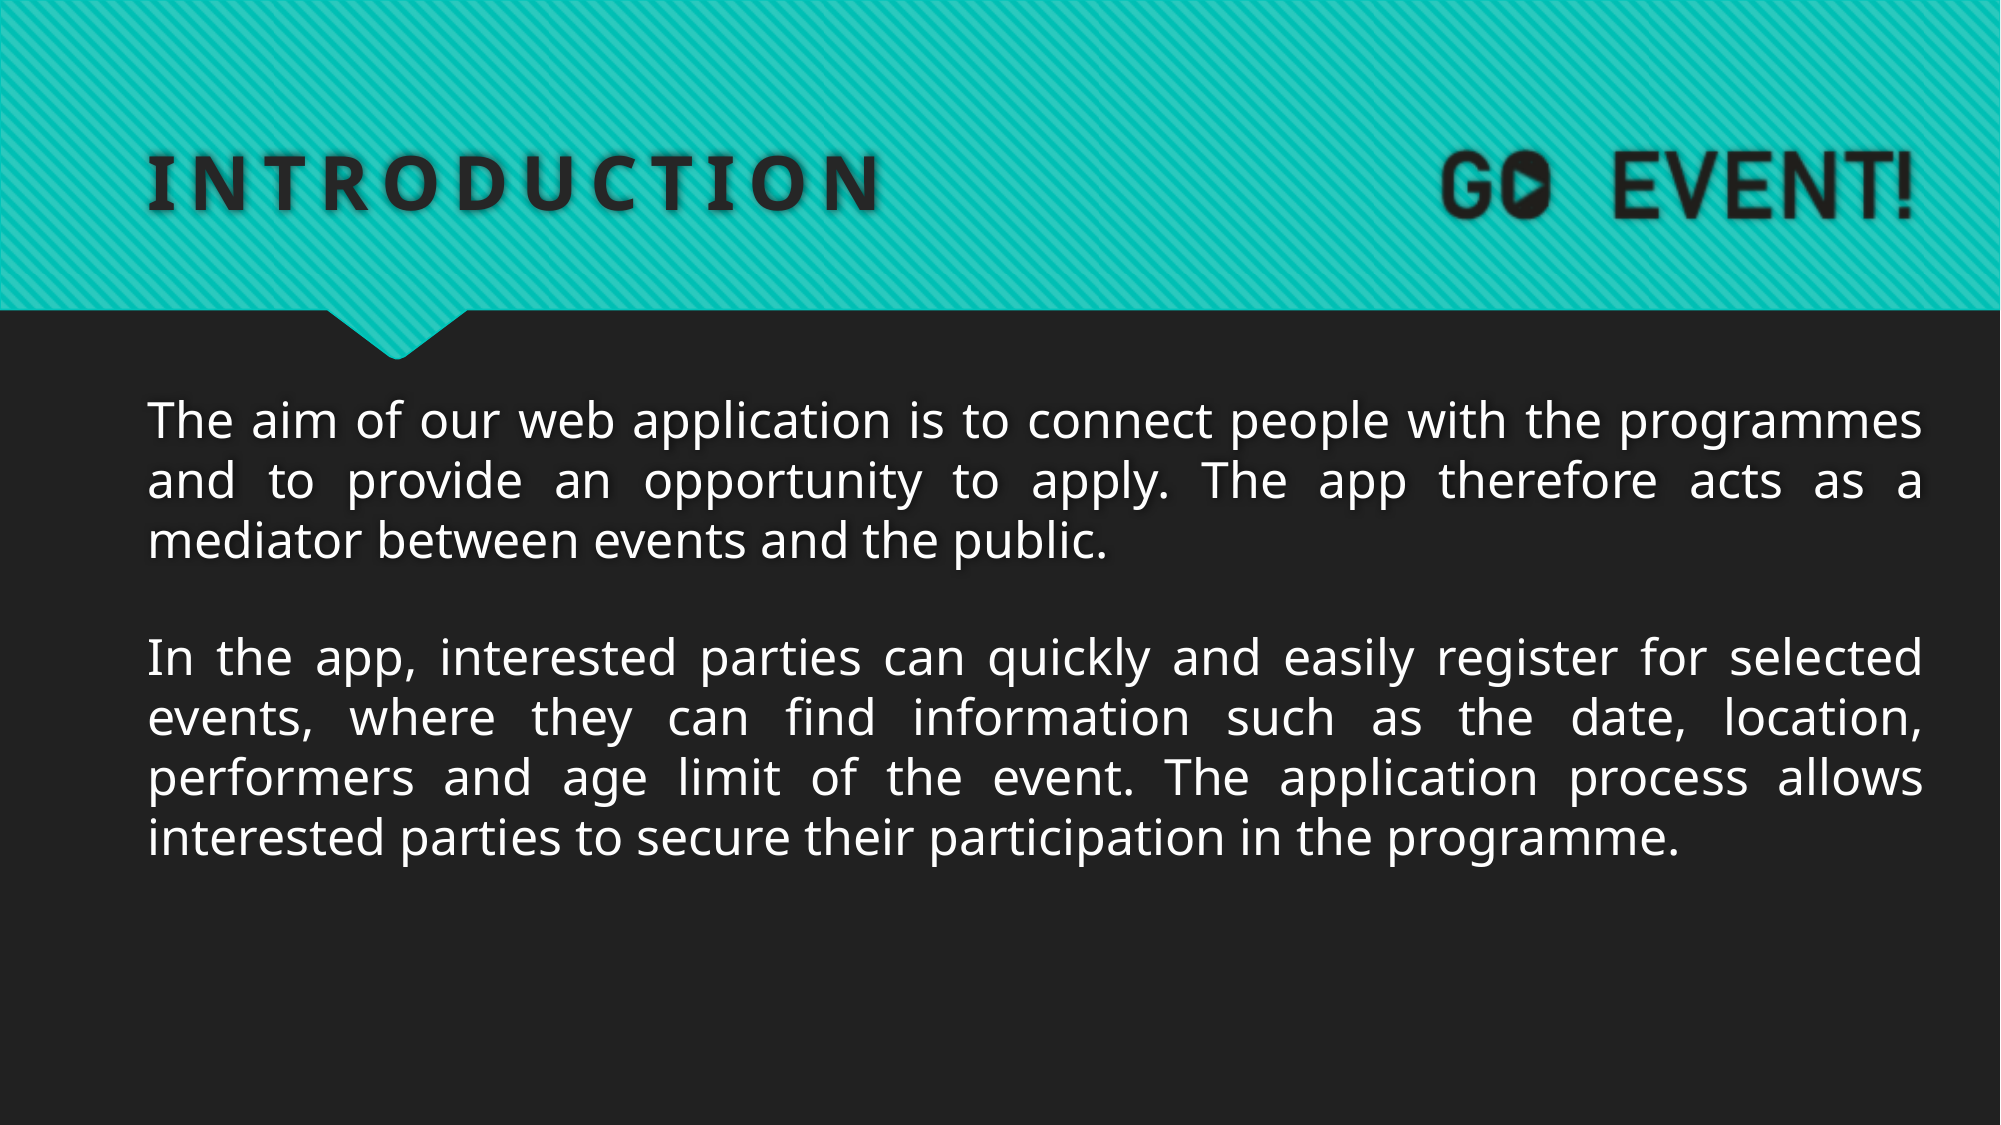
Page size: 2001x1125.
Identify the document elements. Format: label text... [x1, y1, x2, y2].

title INTRODUCTION [132, 73, 1868, 233]
picture [1409, 133, 2000, 233]
text_box In the app, interested parties can quickly and easily register for selected events, where they can find information such as the date, location, performers and age limit of the event. The application process allows interested parties to secure their participation in the programme. [132, 617, 1941, 873]
text_box The aim of our web application is to connect people with the programmes and to provide an opportunity to apply. The app therefore acts as a mediator between events and the public. [132, 311, 1941, 577]
